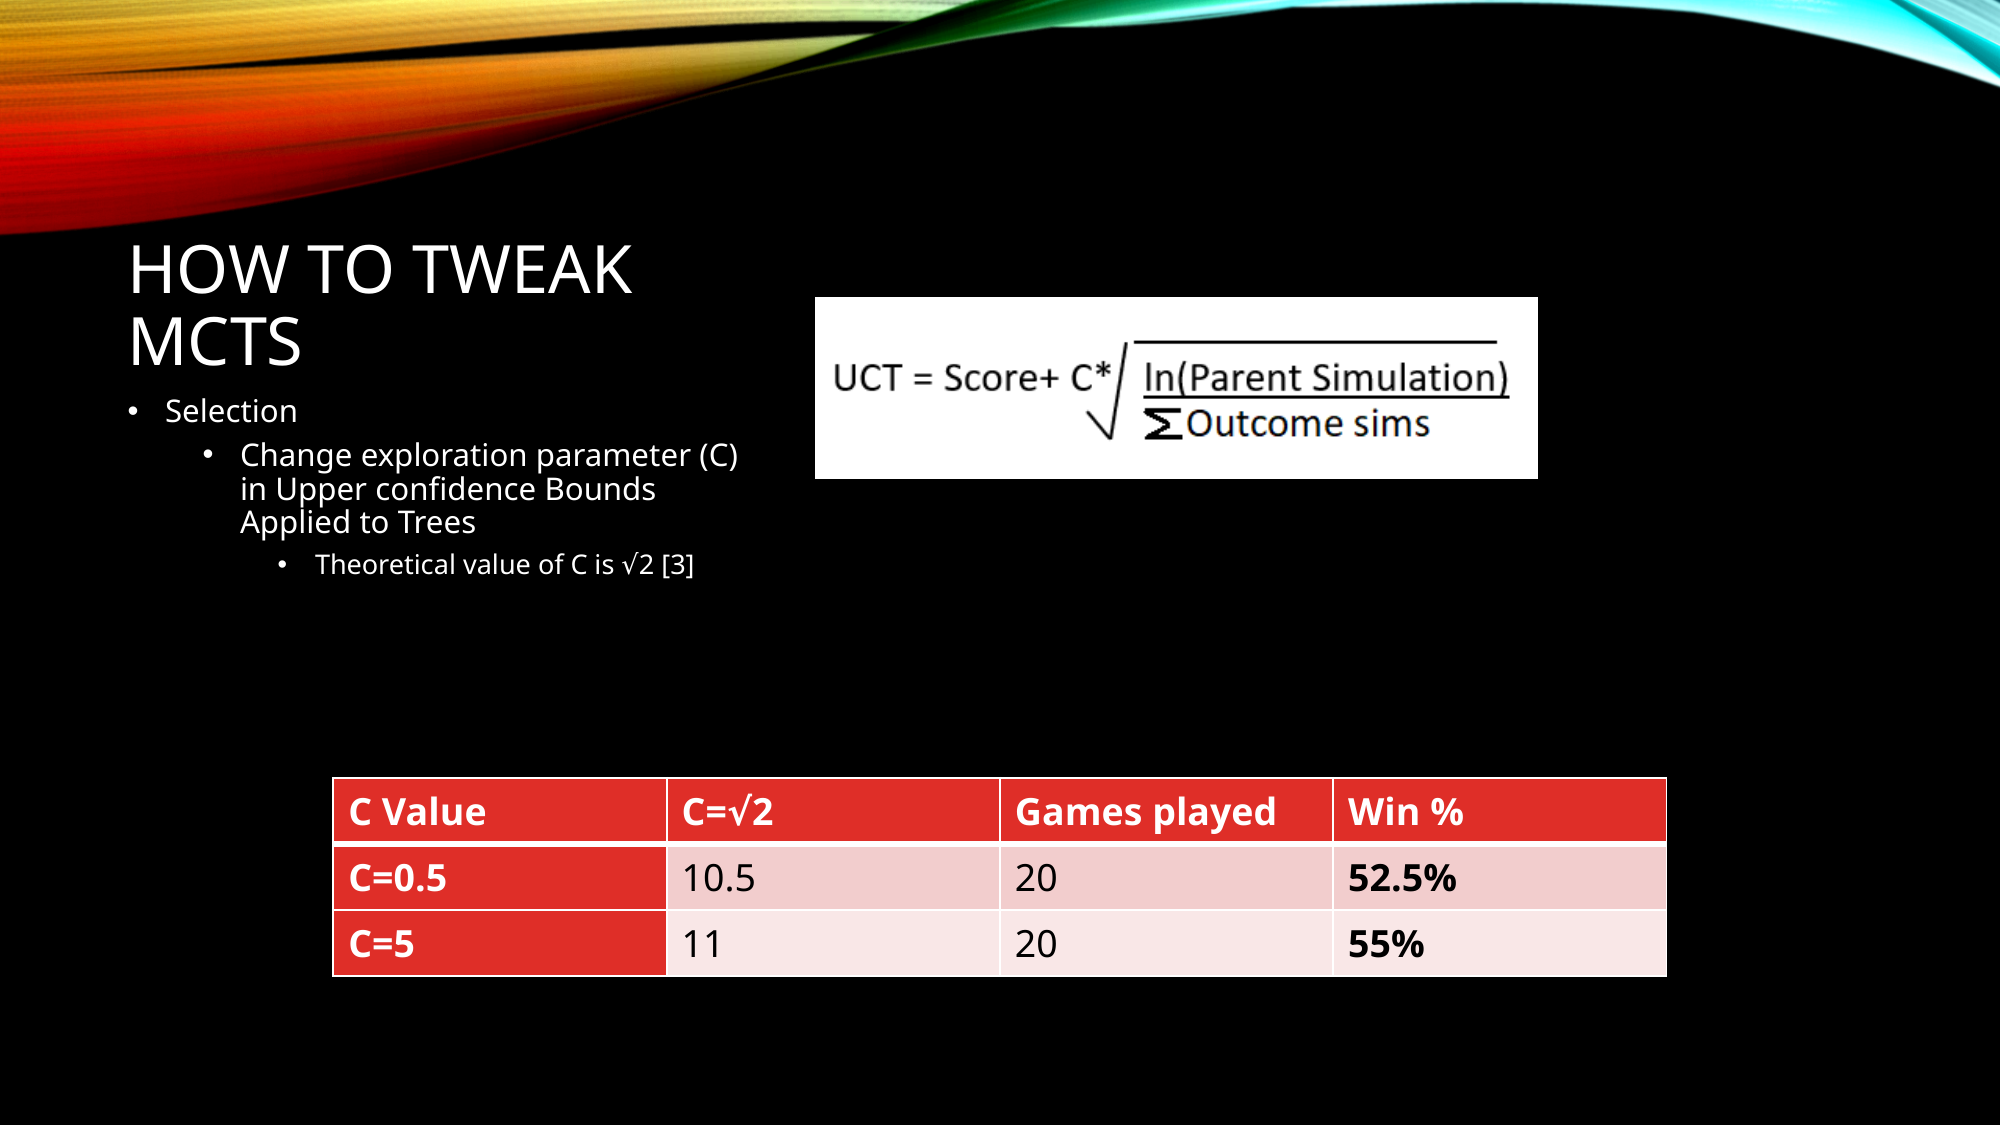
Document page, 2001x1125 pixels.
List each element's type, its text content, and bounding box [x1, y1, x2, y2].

table_cell C=5 [334, 911, 666, 975]
table_header C=√2 [668, 779, 999, 841]
table_cell C=0.5 [334, 847, 666, 909]
table_header Win % [1334, 779, 1666, 841]
title How to tweak mcts [112, 237, 765, 387]
table_cell 52.5% [1334, 847, 1666, 909]
picture [0, 0, 2000, 237]
text_box [0, 237, 2000, 1125]
table_header Games played [1001, 779, 1332, 841]
list Selection Change exploration parameter (C) in Upper confidence Bounds Applied to Trees Theoretical value of C is √2 [3] [112, 387, 765, 1021]
table_cell 20 [1001, 847, 1332, 909]
picture [815, 297, 1538, 479]
table_cell 20 [1001, 911, 1332, 975]
table_cell 55% [1334, 911, 1666, 975]
table_cell 11 [668, 911, 999, 975]
table_header C Value [334, 779, 666, 841]
table_cell 10.5 [668, 847, 999, 909]
